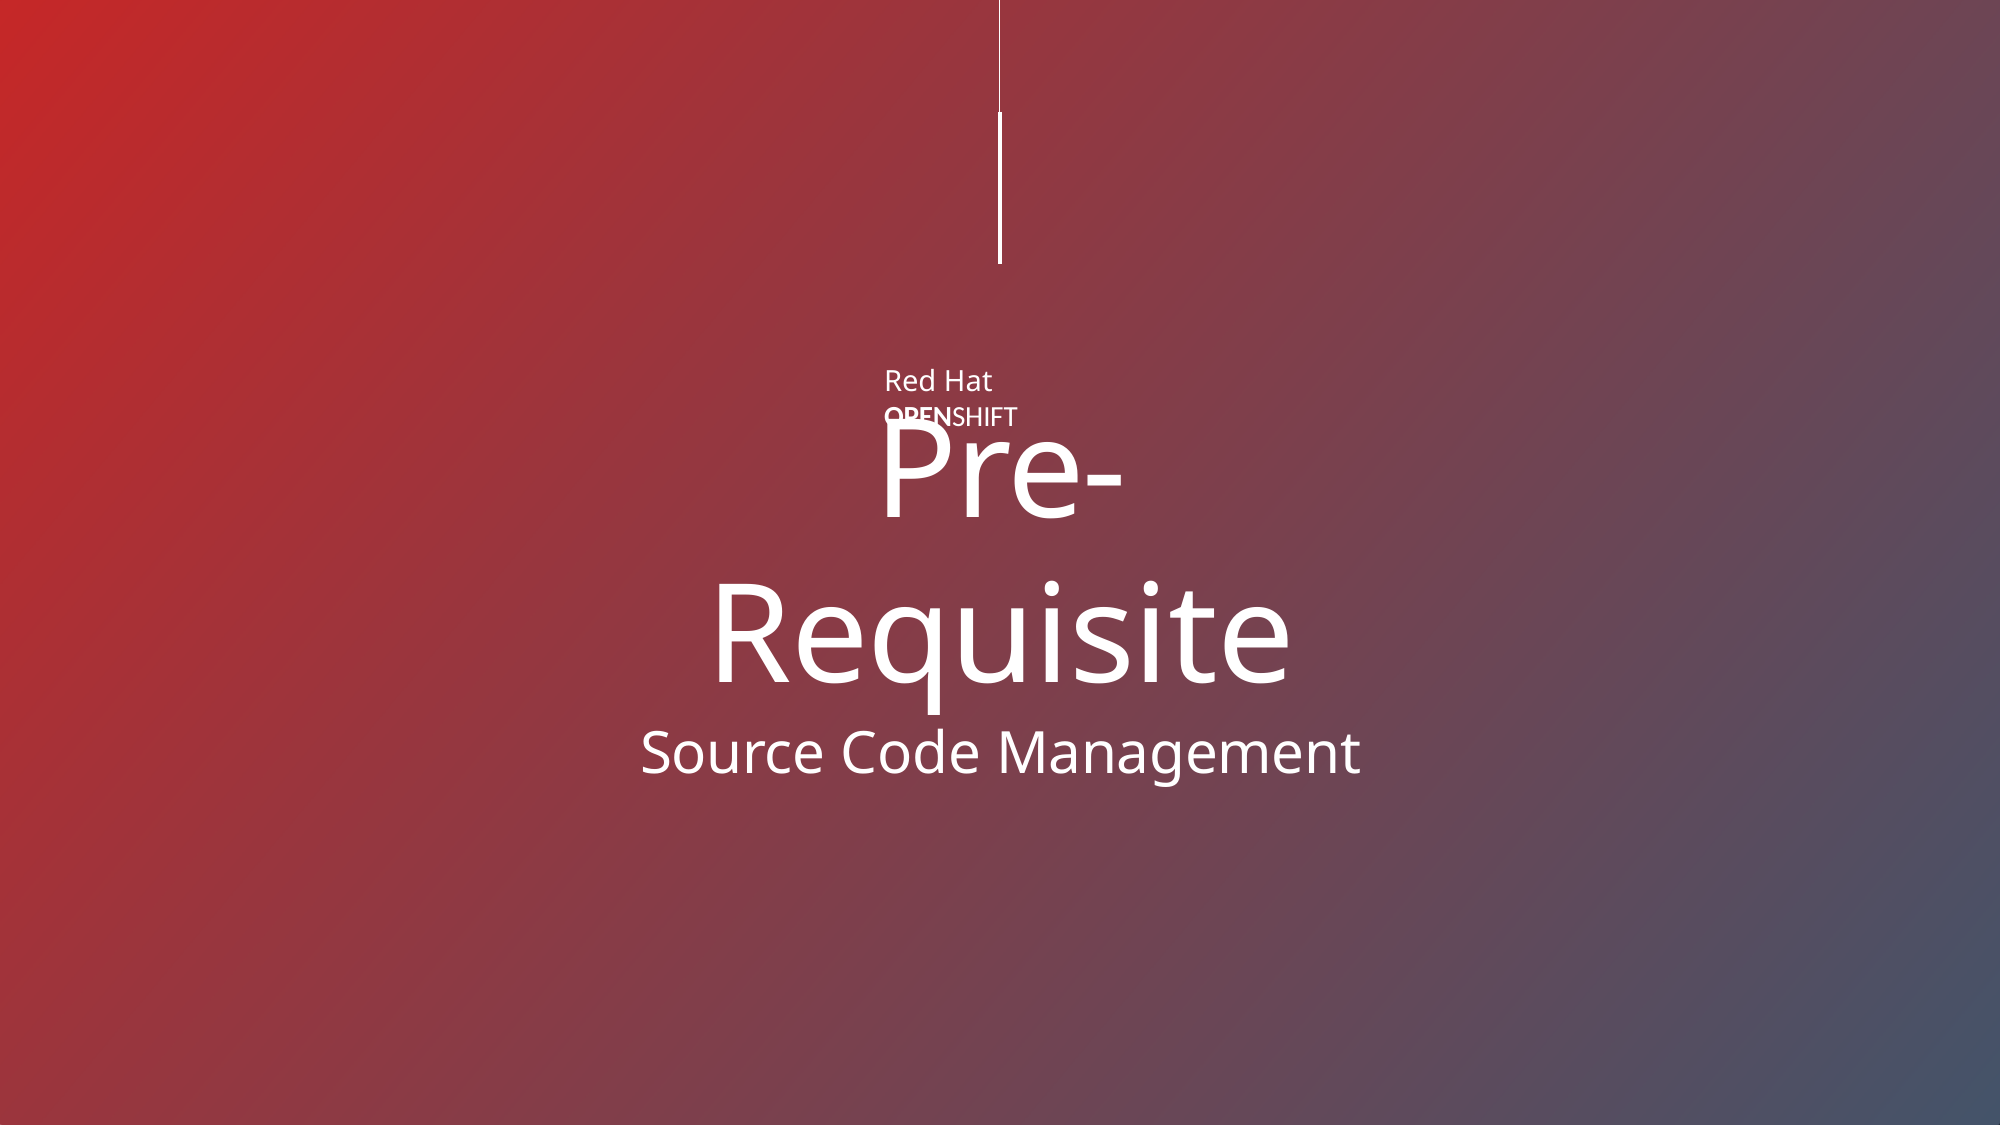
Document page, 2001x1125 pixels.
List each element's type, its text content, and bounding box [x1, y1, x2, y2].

text_box Red Hat OPENSHIFT [882, 359, 1120, 366]
picture [0, 0, 2000, 1125]
title Pre-Requisite Source Code Management [639, 366, 1363, 785]
